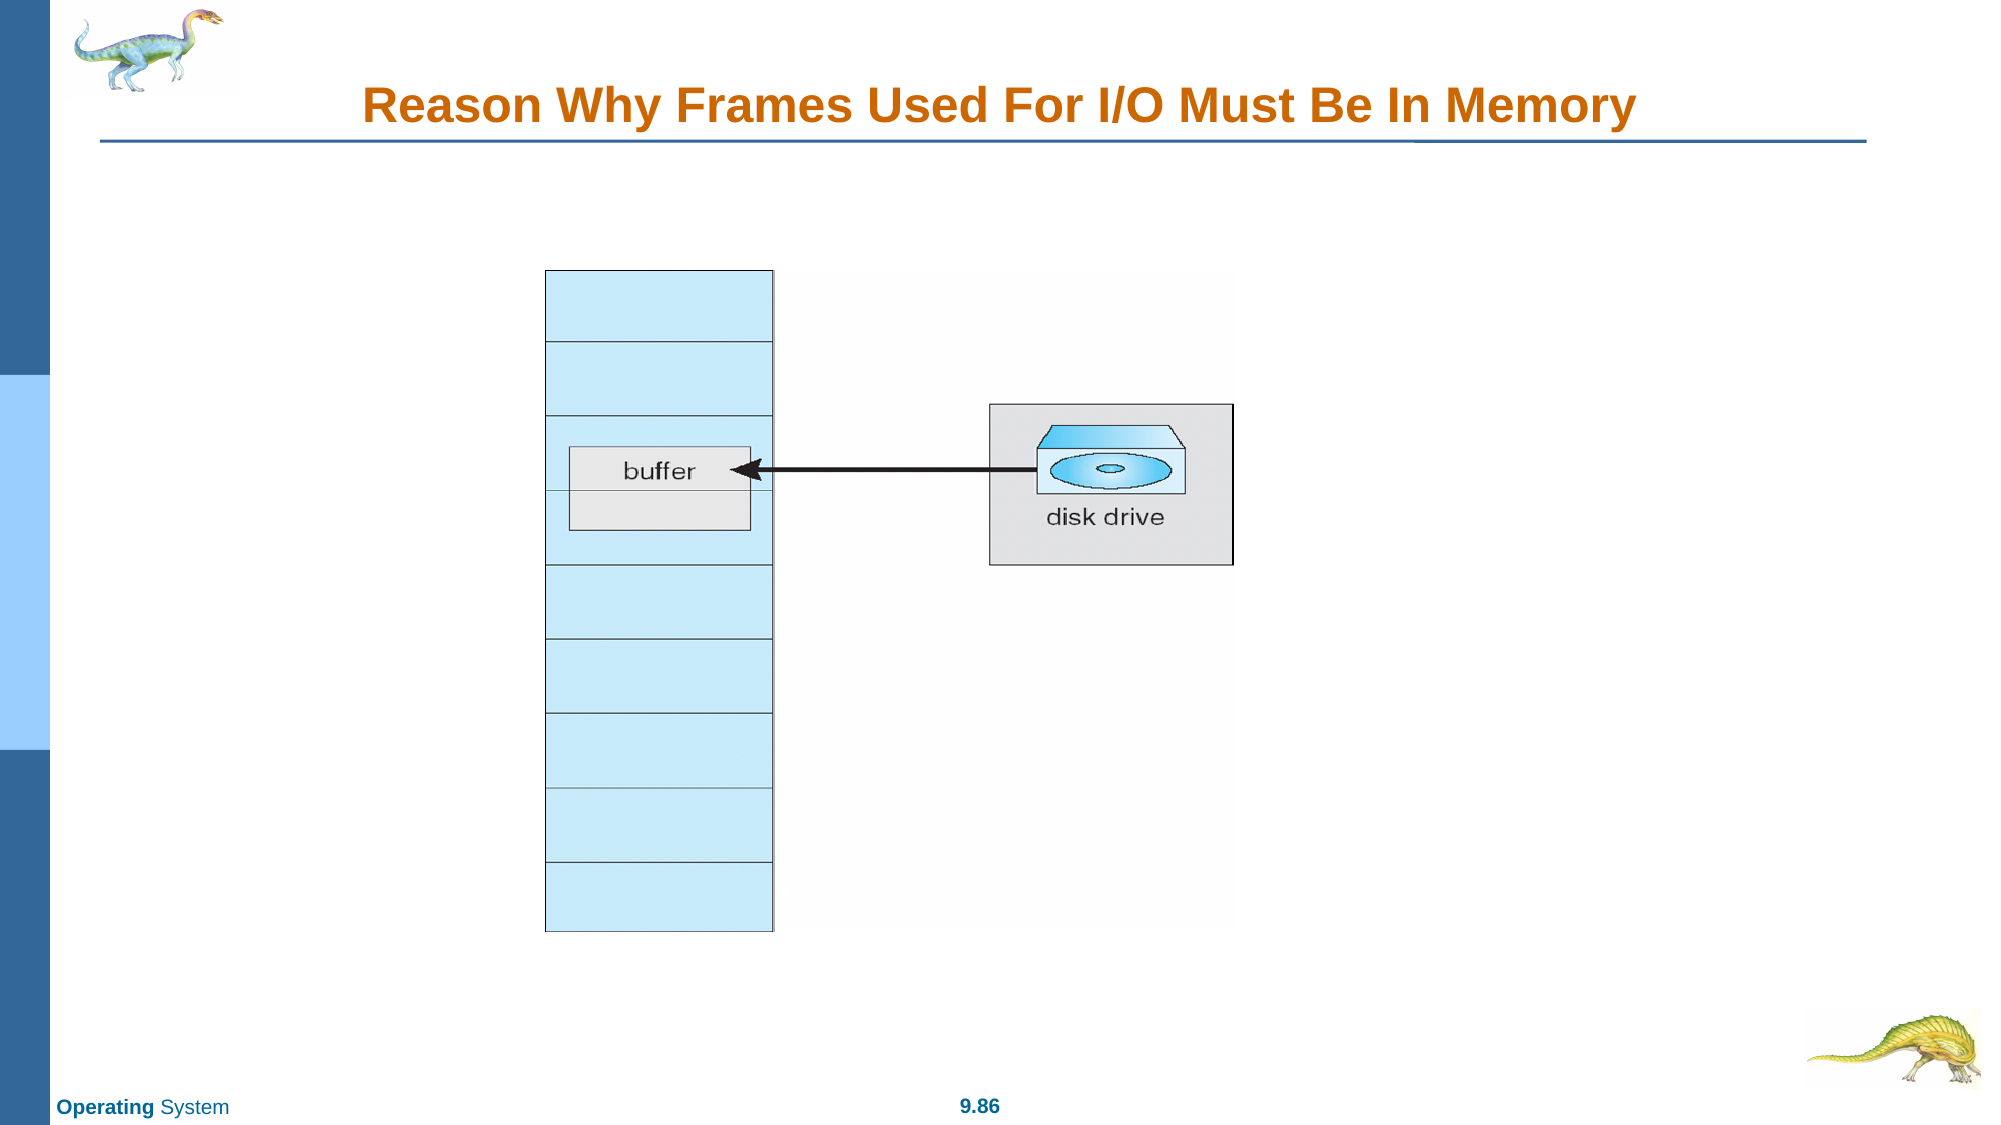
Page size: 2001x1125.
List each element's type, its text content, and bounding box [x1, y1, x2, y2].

picture [62, 0, 240, 101]
picture [1804, 1007, 1982, 1090]
title Reason Why Frames Used For I/O Must Be In Memory [99, 45, 1900, 141]
picture [544, 269, 1235, 932]
